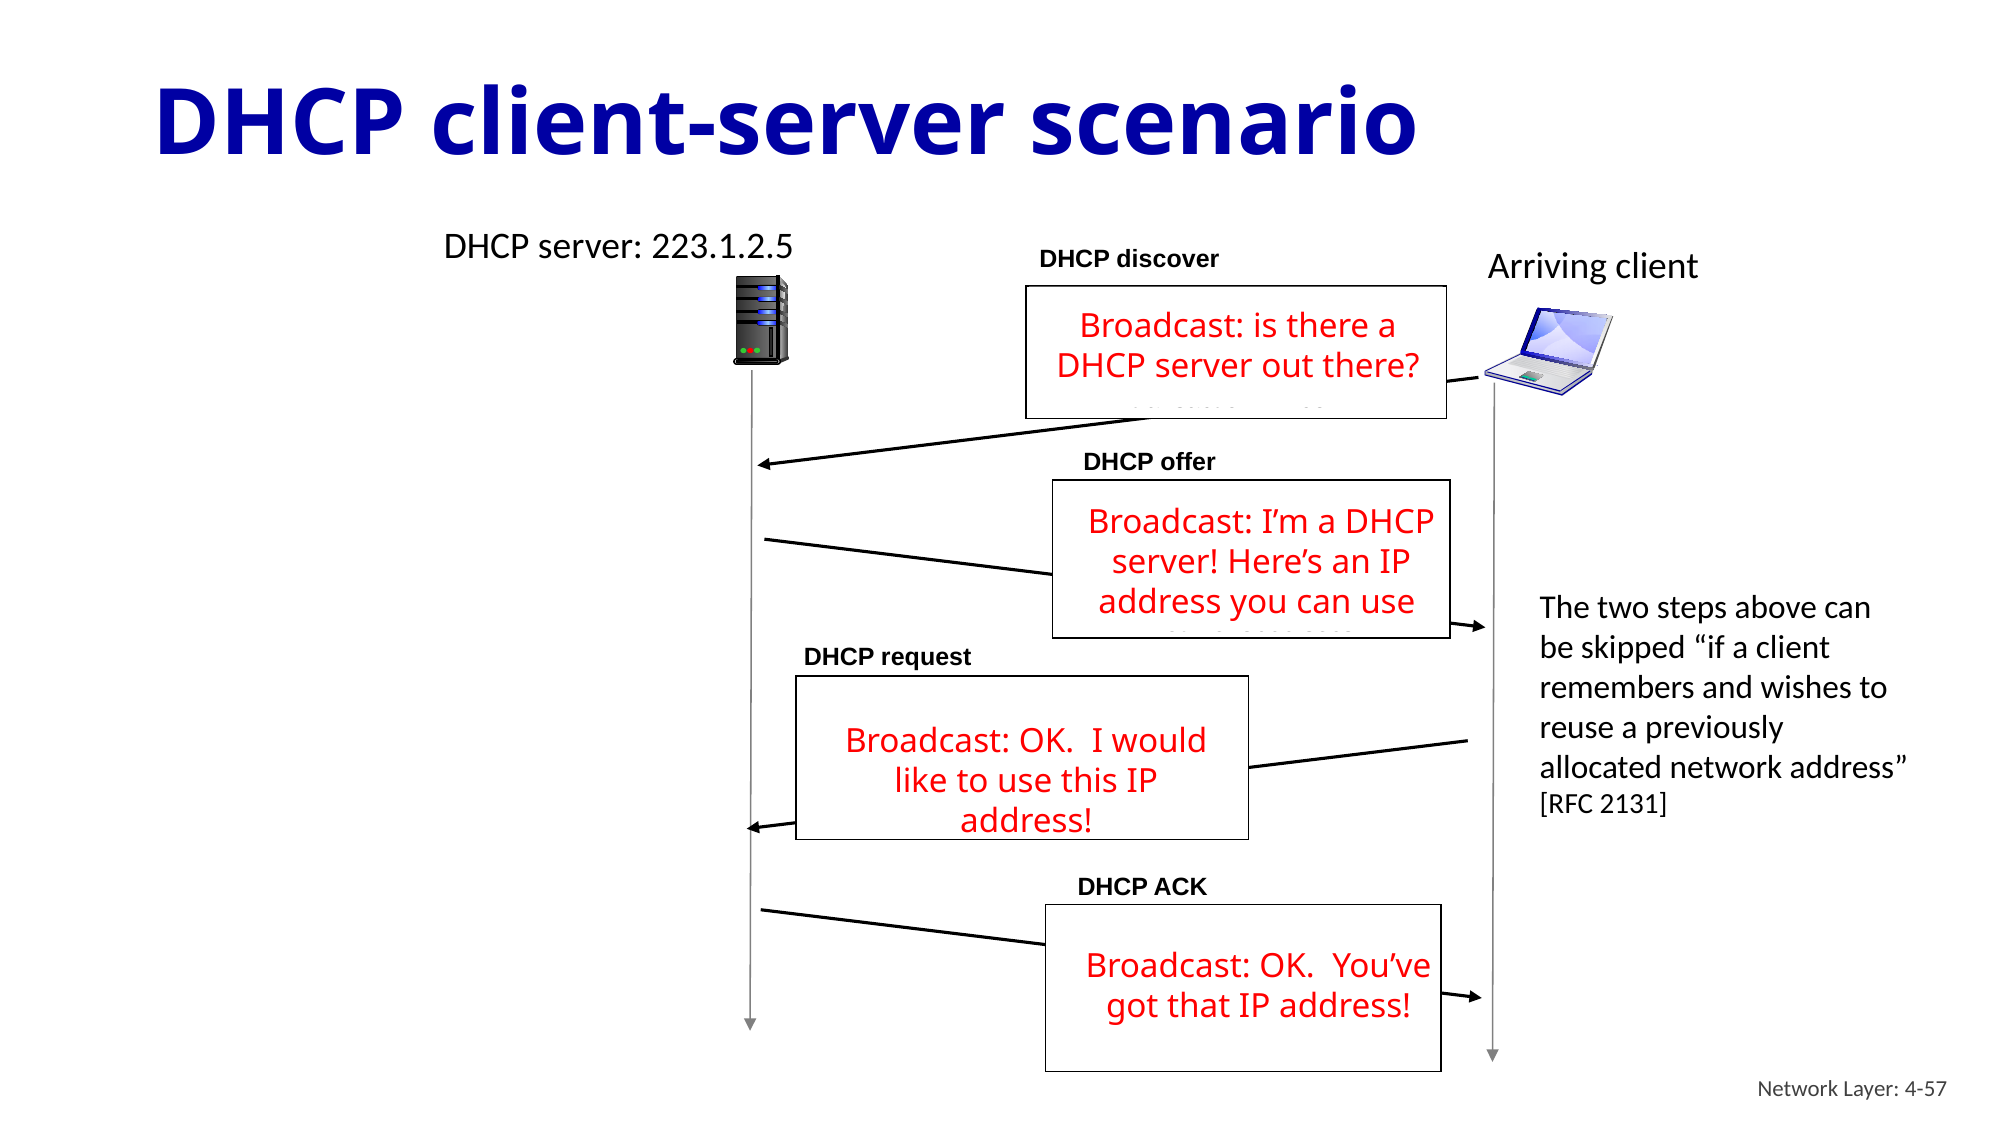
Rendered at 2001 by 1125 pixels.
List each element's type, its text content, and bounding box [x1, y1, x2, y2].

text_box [1036, 438, 1451, 632]
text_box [774, 632, 1249, 840]
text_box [757, 235, 1479, 466]
title DHCP client-server scenario [137, 51, 1863, 198]
text_box [746, 821, 774, 834]
text_box [743, 831, 757, 1031]
text_box DHCP server: 223.1.2.5 [429, 213, 810, 273]
text_box [1467, 990, 1482, 1003]
text_box The two steps above can be skipped “if a client remembers and wishes to reuse a previously allocated network address” [RFC 2131] [1524, 577, 1928, 828]
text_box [1029, 286, 1446, 407]
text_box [1054, 486, 1470, 632]
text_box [1249, 632, 1451, 639]
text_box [1051, 911, 1467, 1058]
text_box Arriving client [1479, 240, 1763, 294]
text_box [811, 687, 1242, 833]
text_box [1484, 307, 1614, 398]
text_box [1486, 398, 1499, 1062]
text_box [733, 276, 789, 365]
slide_number Network Layer: 4-57 [1512, 1056, 1963, 1117]
text_box [1470, 619, 1486, 633]
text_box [1029, 863, 1442, 1072]
